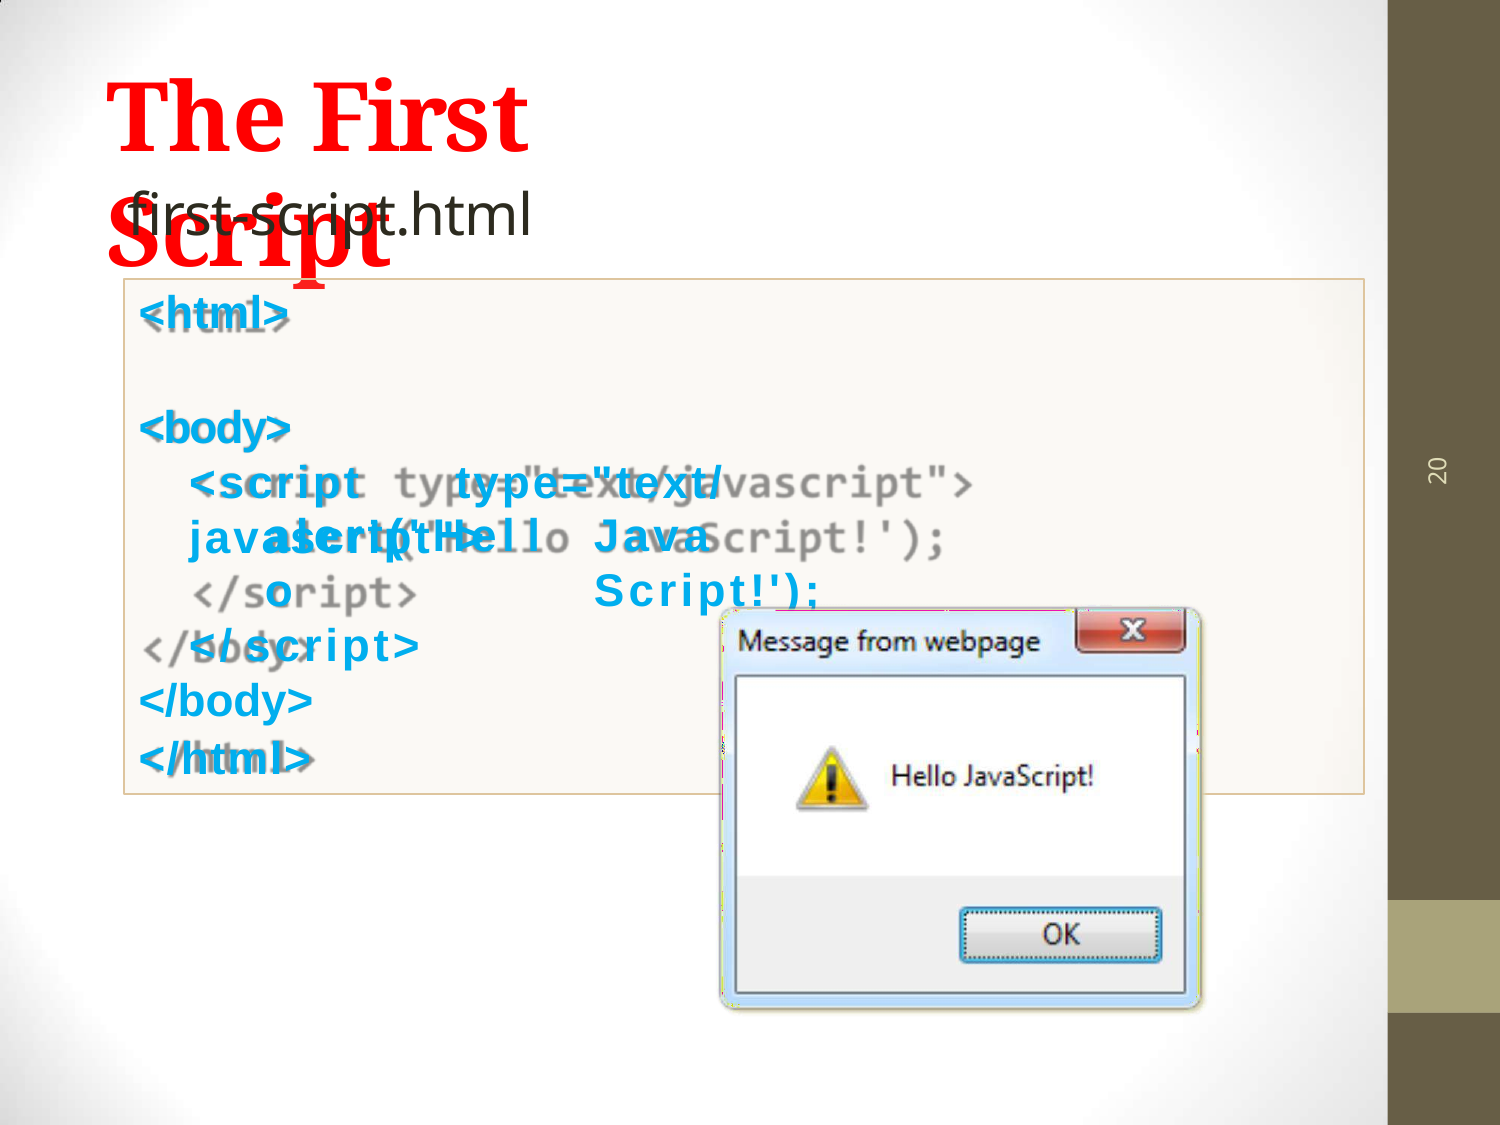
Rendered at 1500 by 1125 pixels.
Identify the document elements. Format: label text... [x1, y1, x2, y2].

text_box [715, 603, 1210, 1018]
text_box first-script.html <html> <body> <script type="text/javascript"> [125, 175, 966, 270]
text_box 20 [1421, 455, 1454, 488]
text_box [109, 271, 1366, 815]
title The First Script [103, 53, 816, 286]
picture [0, 0, 1387, 1125]
